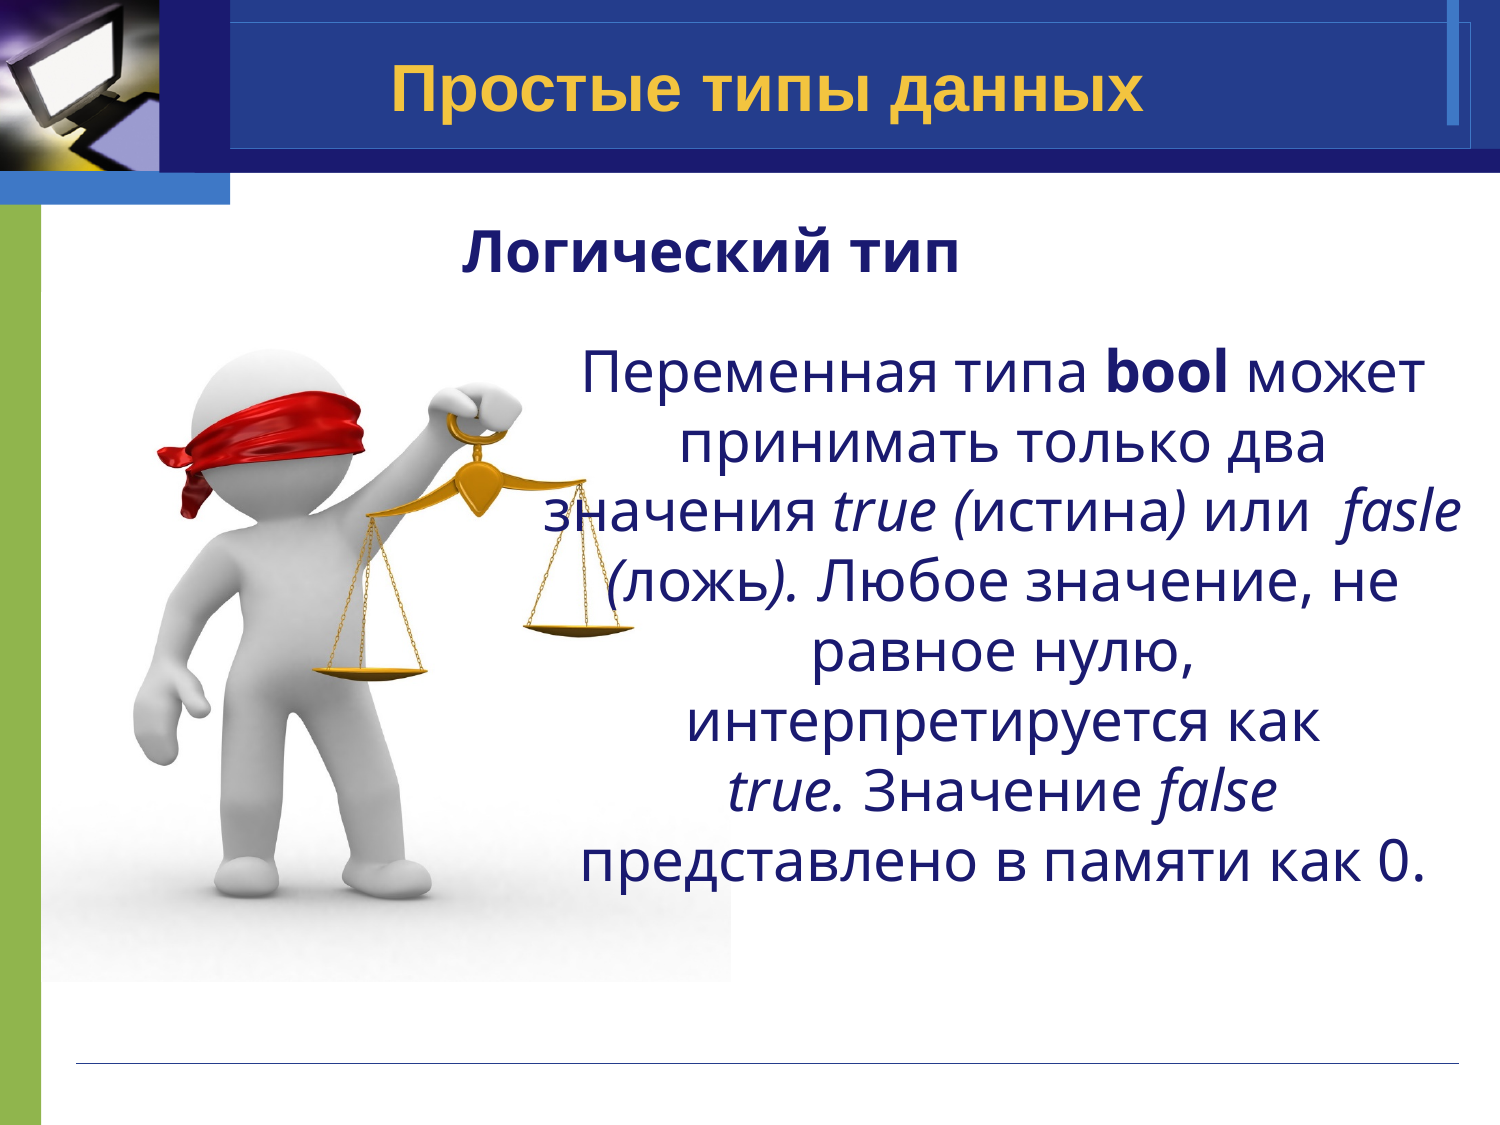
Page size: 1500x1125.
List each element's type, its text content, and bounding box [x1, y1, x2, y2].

picture [0, 0, 159, 171]
picture [41, 292, 731, 982]
list Логический тип [74, 206, 1426, 294]
text_box Переменная типа bool может принимать только два значения true (истина) или fasle (ложь). Любое значение, не равное нулю, интерпретируется как true. Значение false представлено в памяти как 0. [731, 326, 1481, 890]
title Простые типы данных [122, 38, 1413, 131]
